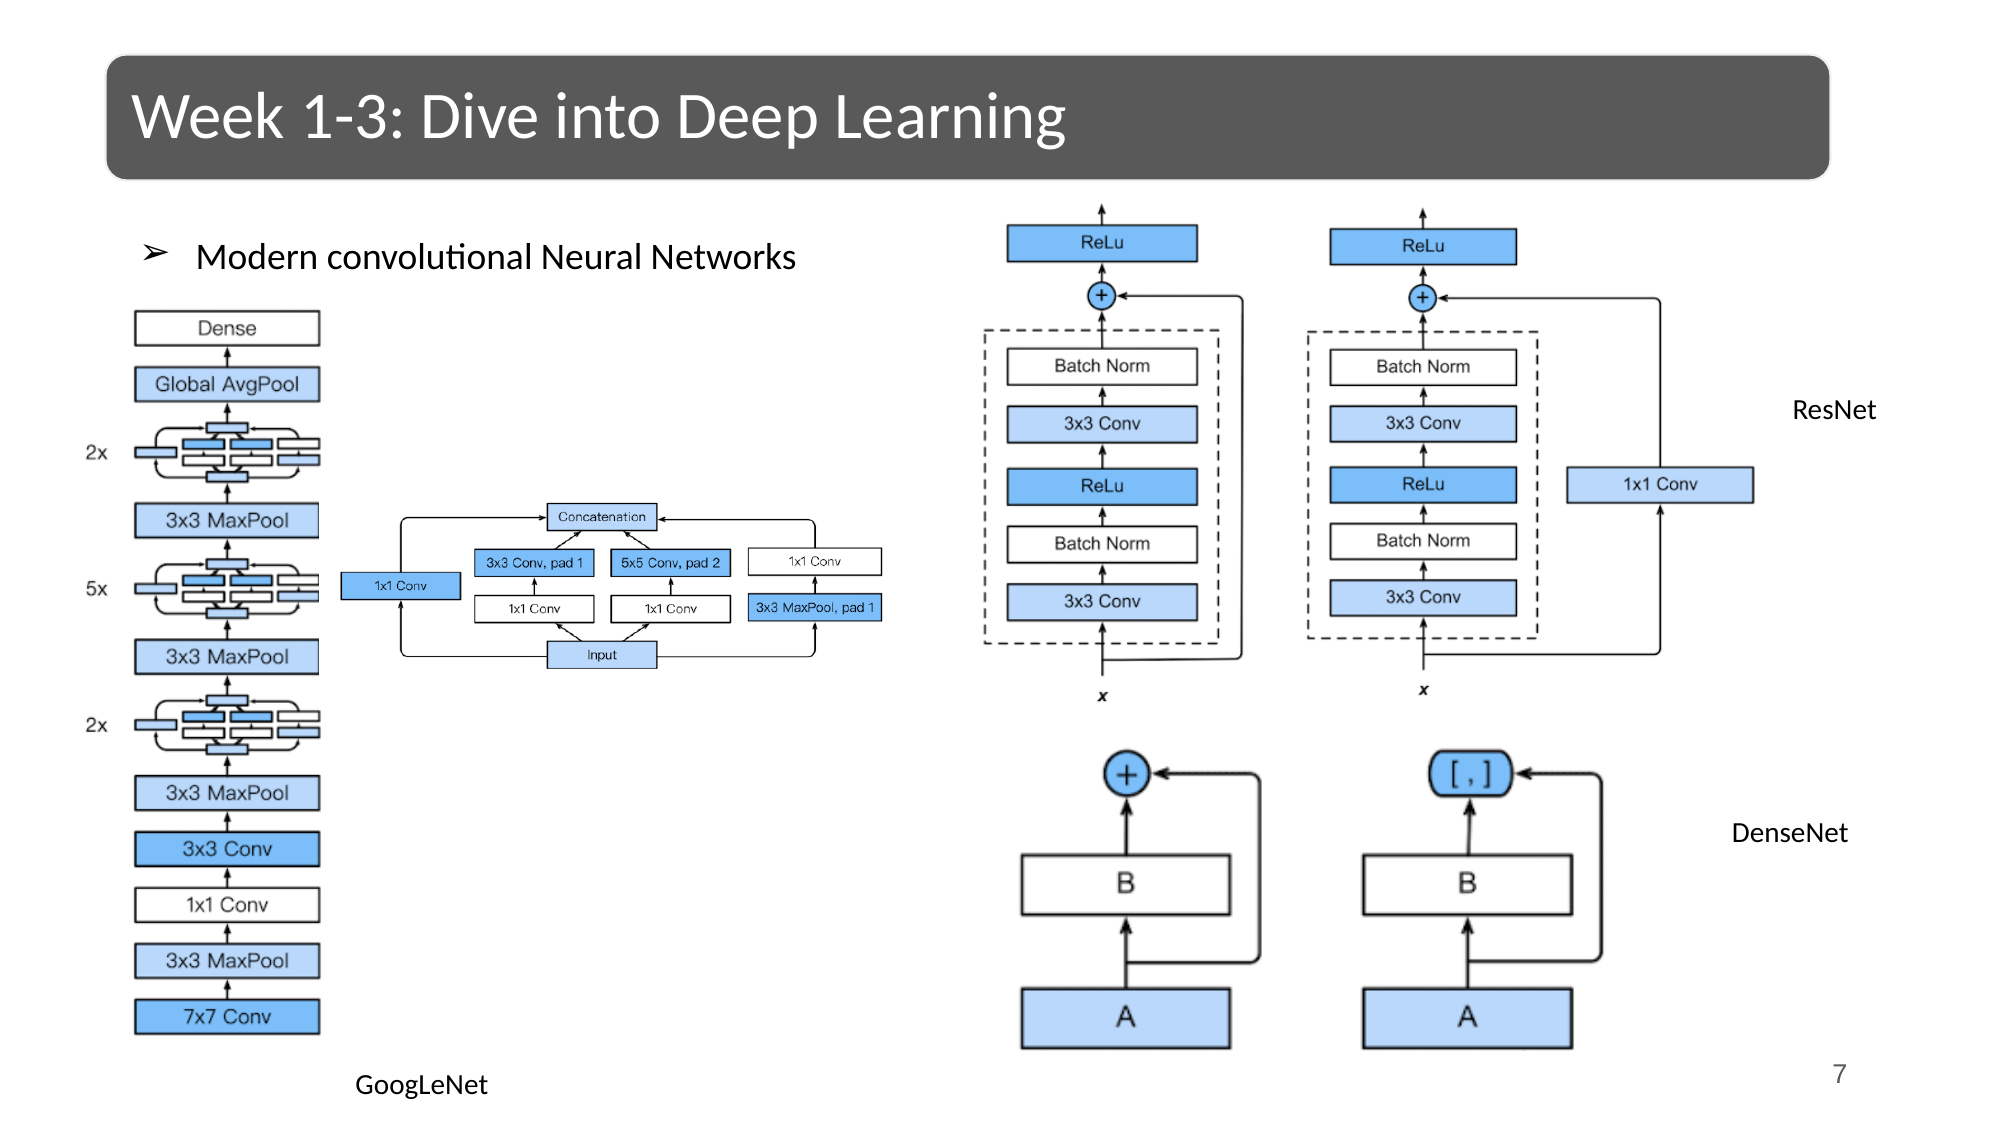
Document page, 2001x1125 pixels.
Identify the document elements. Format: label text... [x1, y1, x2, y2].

picture [949, 186, 1758, 718]
text_box Modern convolutional Neural Networks [105, 224, 935, 307]
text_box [105, 54, 1831, 181]
text_box ResNet [1777, 375, 1959, 528]
slide_number ‹#› [1412, 1042, 1863, 1103]
text_box DenseNet [1716, 798, 1937, 951]
text_box GoogLeNet [340, 1050, 576, 1105]
picture [993, 723, 1629, 1051]
picture [66, 290, 904, 1065]
